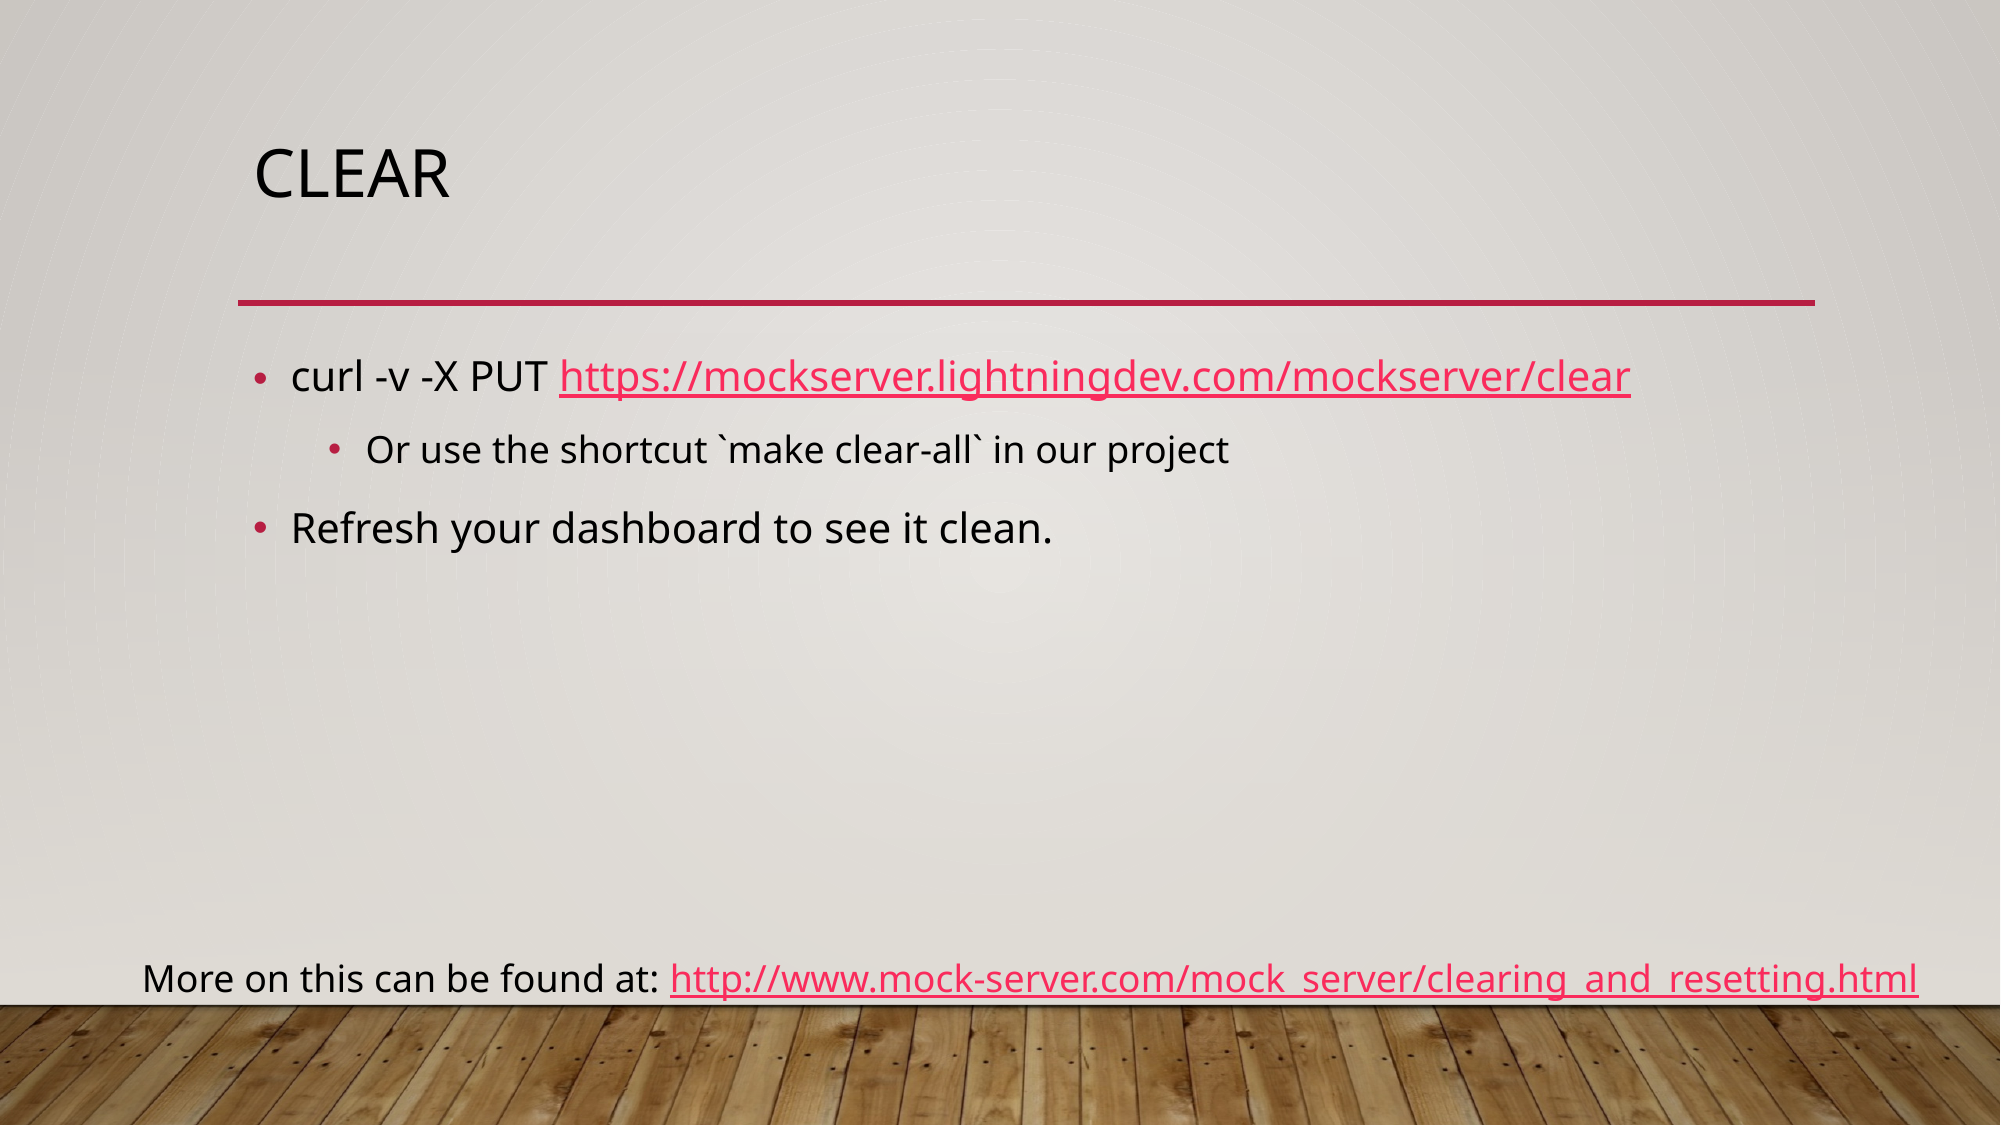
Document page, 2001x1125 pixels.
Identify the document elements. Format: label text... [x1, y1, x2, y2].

picture [0, 1005, 2000, 1125]
title Clear [238, 131, 1814, 305]
list curl -v -X PUT https://mockserver.lightningdev.com/mockserver/clear Or use the shortcut `make clear-all` in our project Refresh your dashboard to see it clean. [238, 330, 1814, 897]
text_box More on this can be found at: http://www.mock-server.com/mock_server/clearing_and_resetting.html [127, 947, 1934, 1013]
